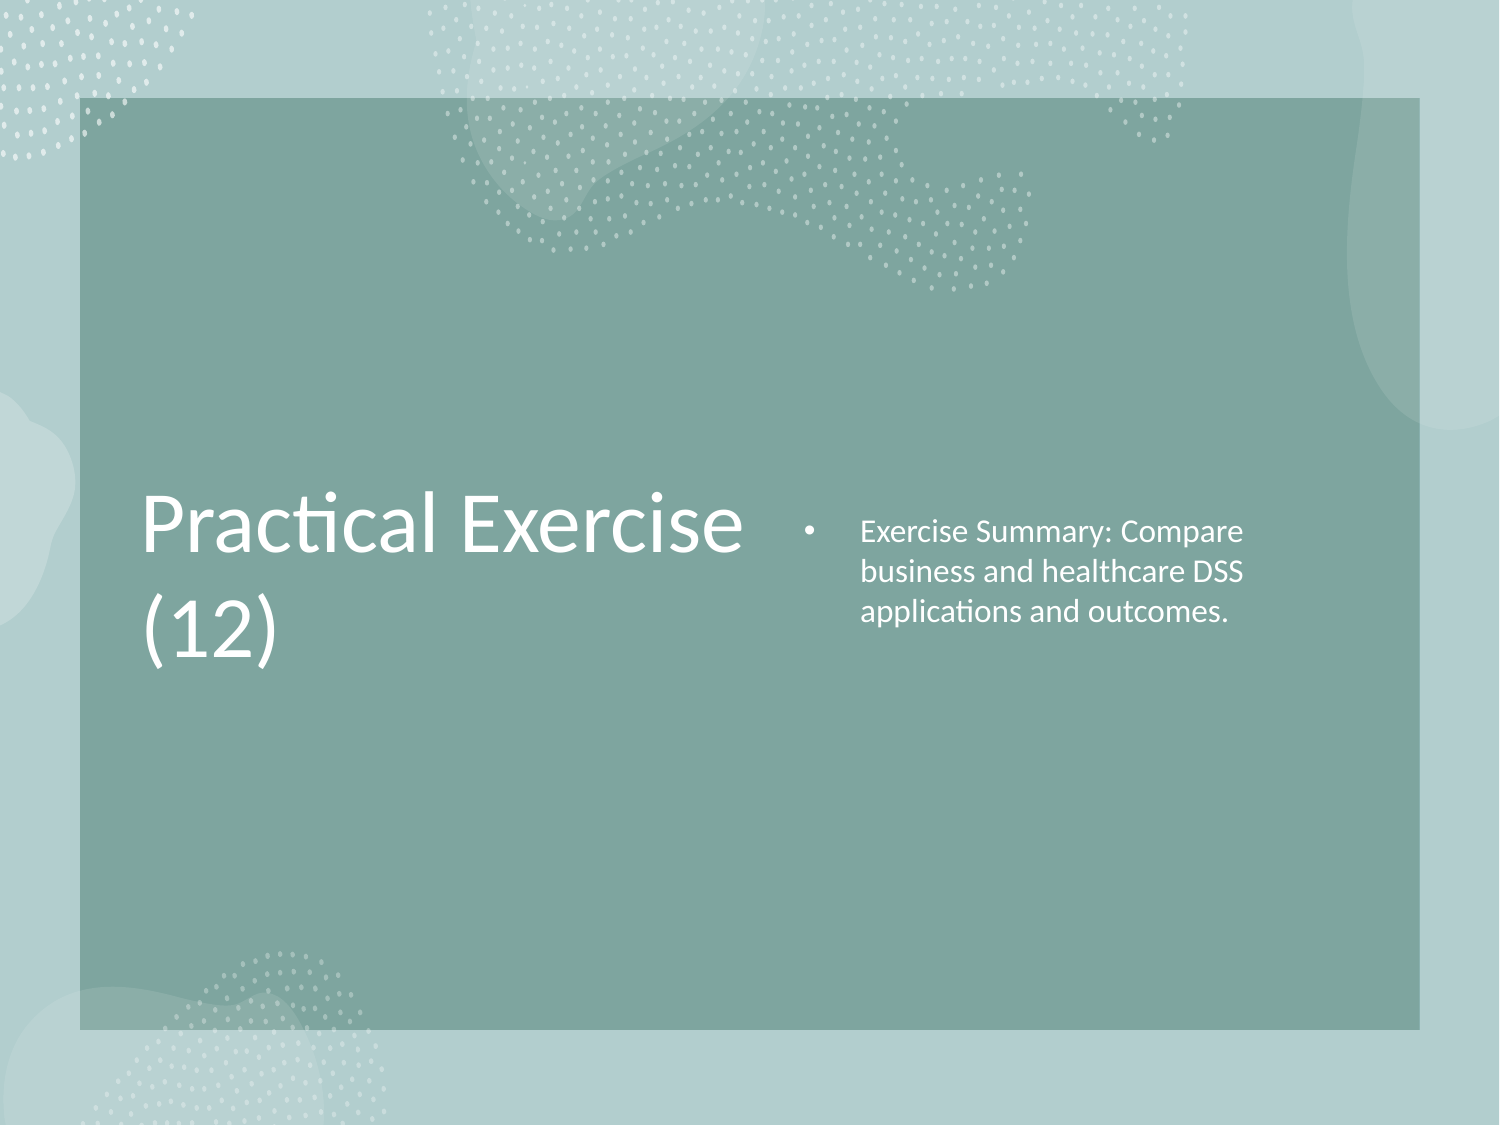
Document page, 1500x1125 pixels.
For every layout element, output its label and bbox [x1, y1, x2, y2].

text_box [0, 0, 1500, 1125]
